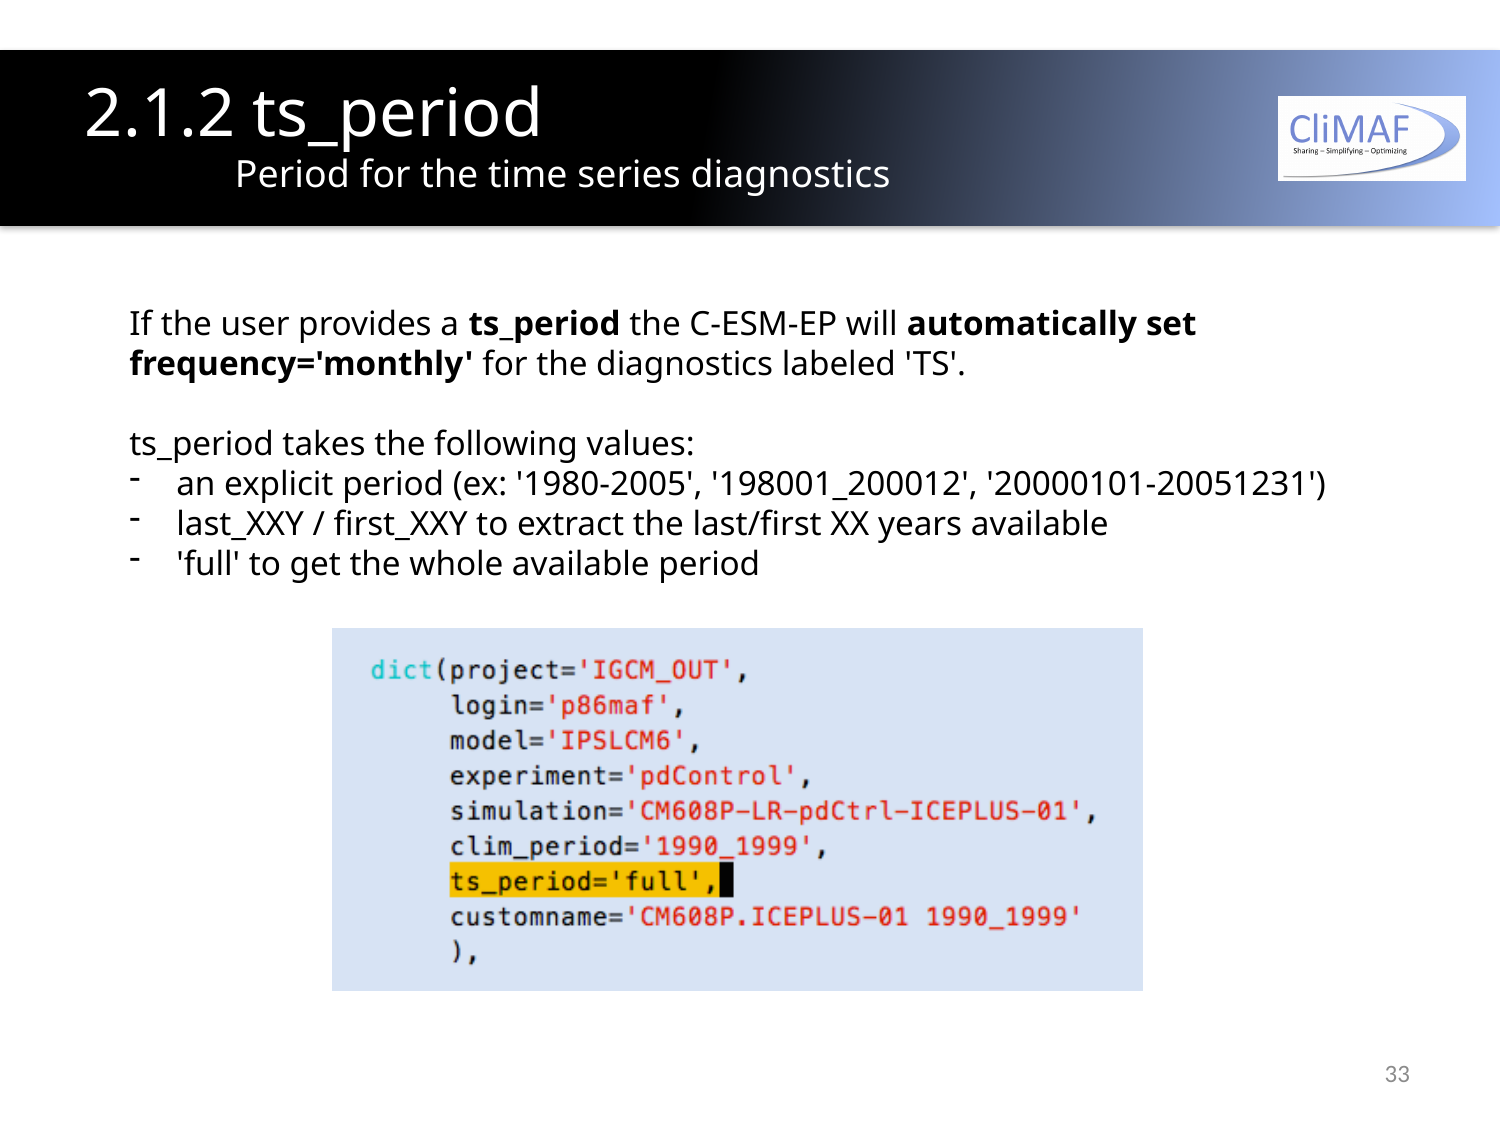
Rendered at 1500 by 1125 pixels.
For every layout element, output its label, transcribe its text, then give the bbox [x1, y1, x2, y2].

text_box If the user provides a ts_period the C-ESM-EP will automatically set frequency='monthly' for the diagnostics labeled 'TS'. ts_period takes the following values: an explicit period (ex: '1980-2005', '198001_200012', '20000101-20051231') last_XXY / first_XXY to extract the last/first XX years available 'full' to get the whole available period [114, 294, 1428, 625]
text_box [0, 49, 1500, 227]
picture [332, 627, 1143, 992]
text_box 2.1.2 ts_period Period for the time series diagnostics [70, 62, 1262, 203]
picture [1278, 96, 1467, 182]
slide_number 33 [1074, 1042, 1425, 1103]
